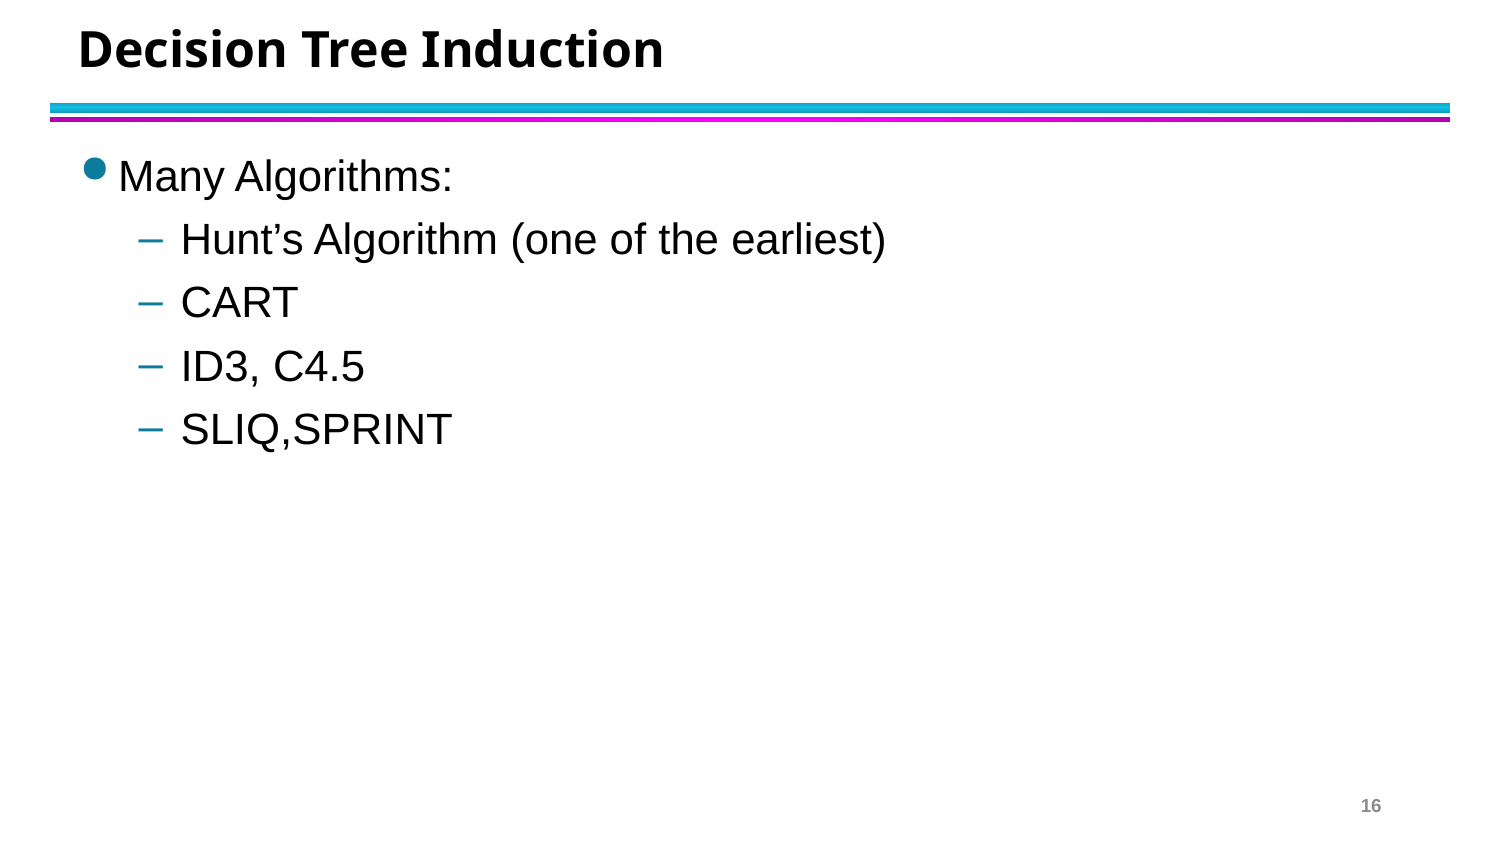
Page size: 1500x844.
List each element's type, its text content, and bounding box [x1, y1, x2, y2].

slide_number 16 [1059, 782, 1397, 827]
title Decision Tree Induction [62, 18, 1421, 85]
list Many Algorithms: Hunt’s Algorithm (one of the earliest) CART ID3, C4.5 SLIQ,SPRINT [67, 140, 1432, 779]
